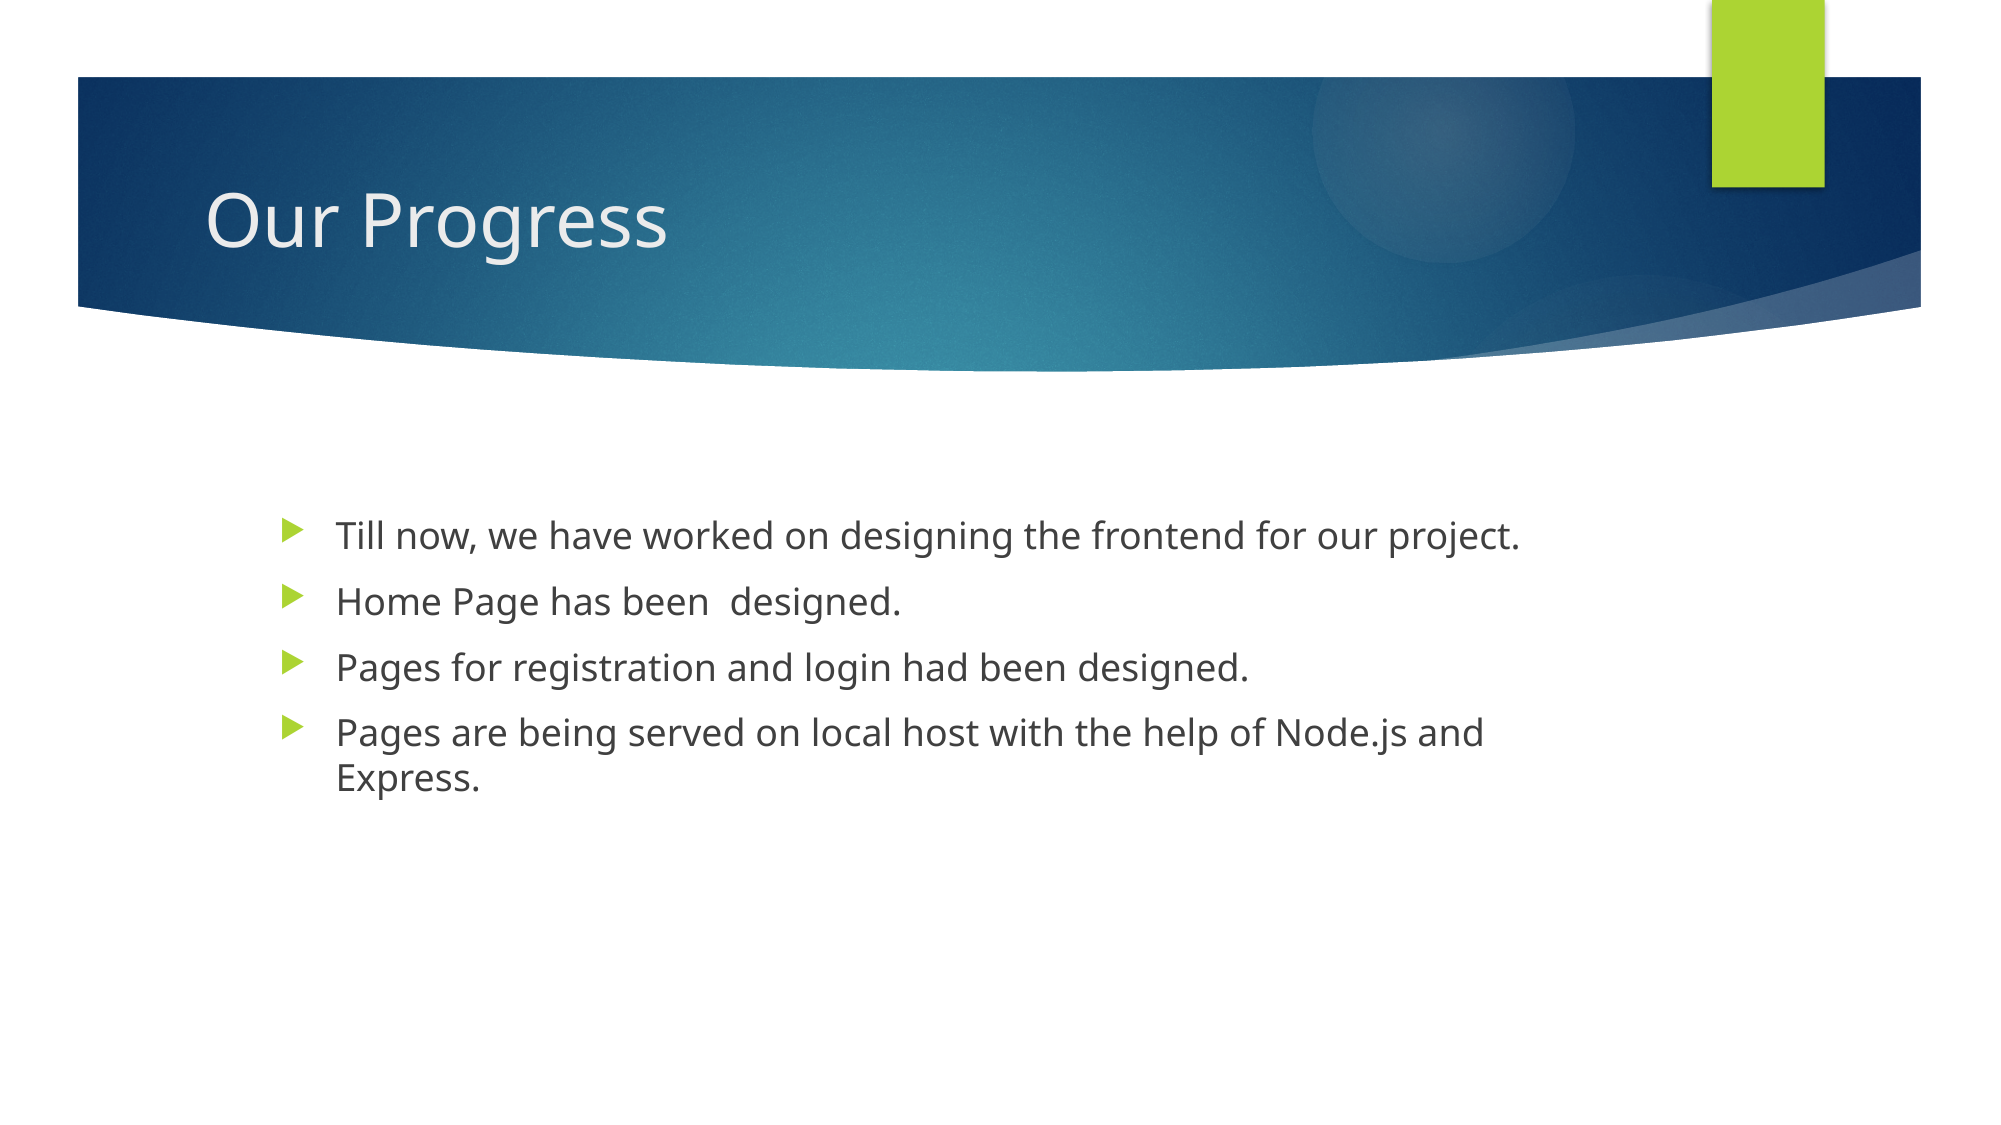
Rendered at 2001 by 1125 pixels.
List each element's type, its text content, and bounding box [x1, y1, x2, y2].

list Till now, we have worked on designing the frontend for our project. Home Page has been designed. Pages for registration and login had been designed. Pages are being served on local host with the help of Node.js and Express. [264, 504, 1627, 958]
title Our Progress [189, 159, 1627, 276]
